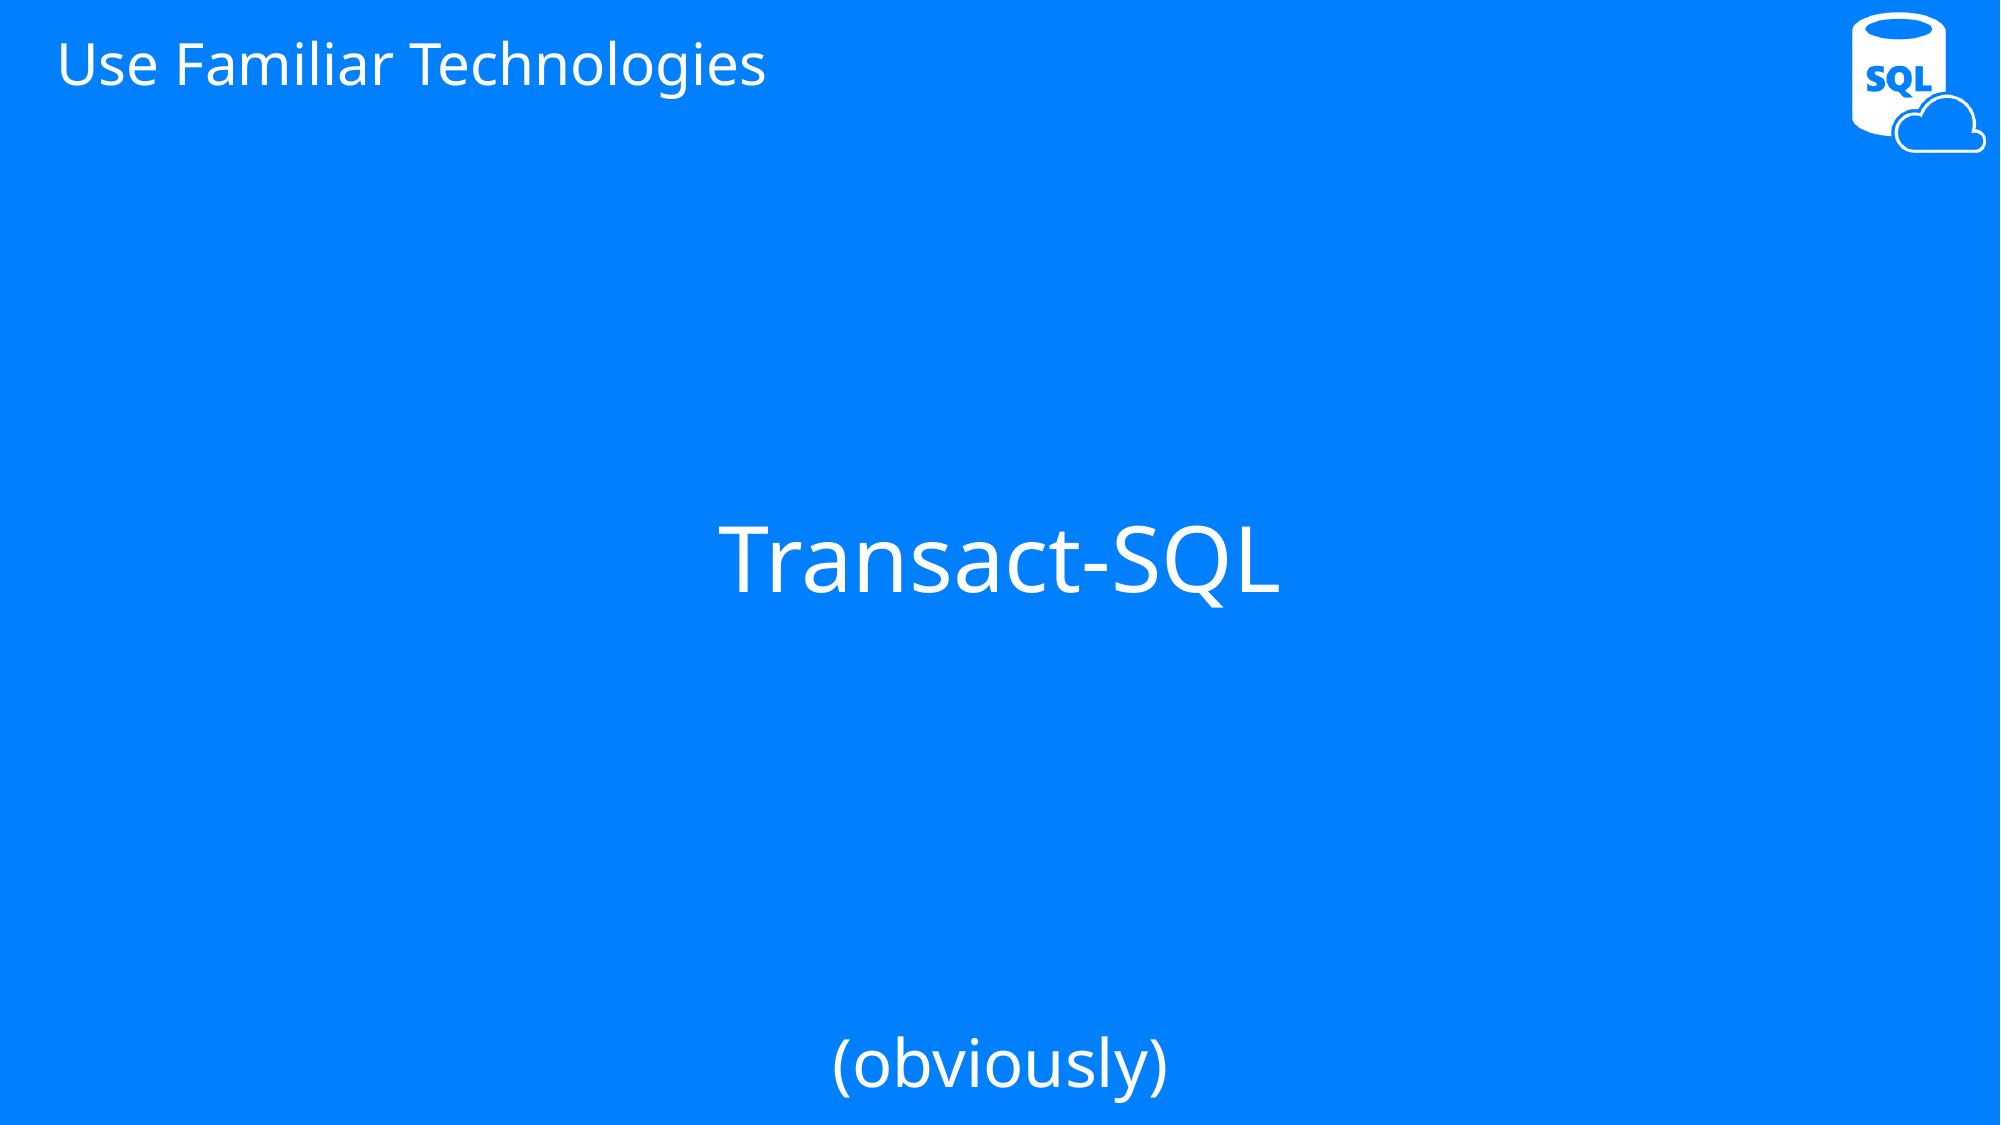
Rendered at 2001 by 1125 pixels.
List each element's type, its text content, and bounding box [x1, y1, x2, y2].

picture [1851, 11, 1986, 153]
text_box (obviously) [0, 1006, 2000, 1125]
text_box Use Familiar Technologies [0, 0, 2000, 134]
text_box Transact-SQL [0, 134, 2000, 1006]
